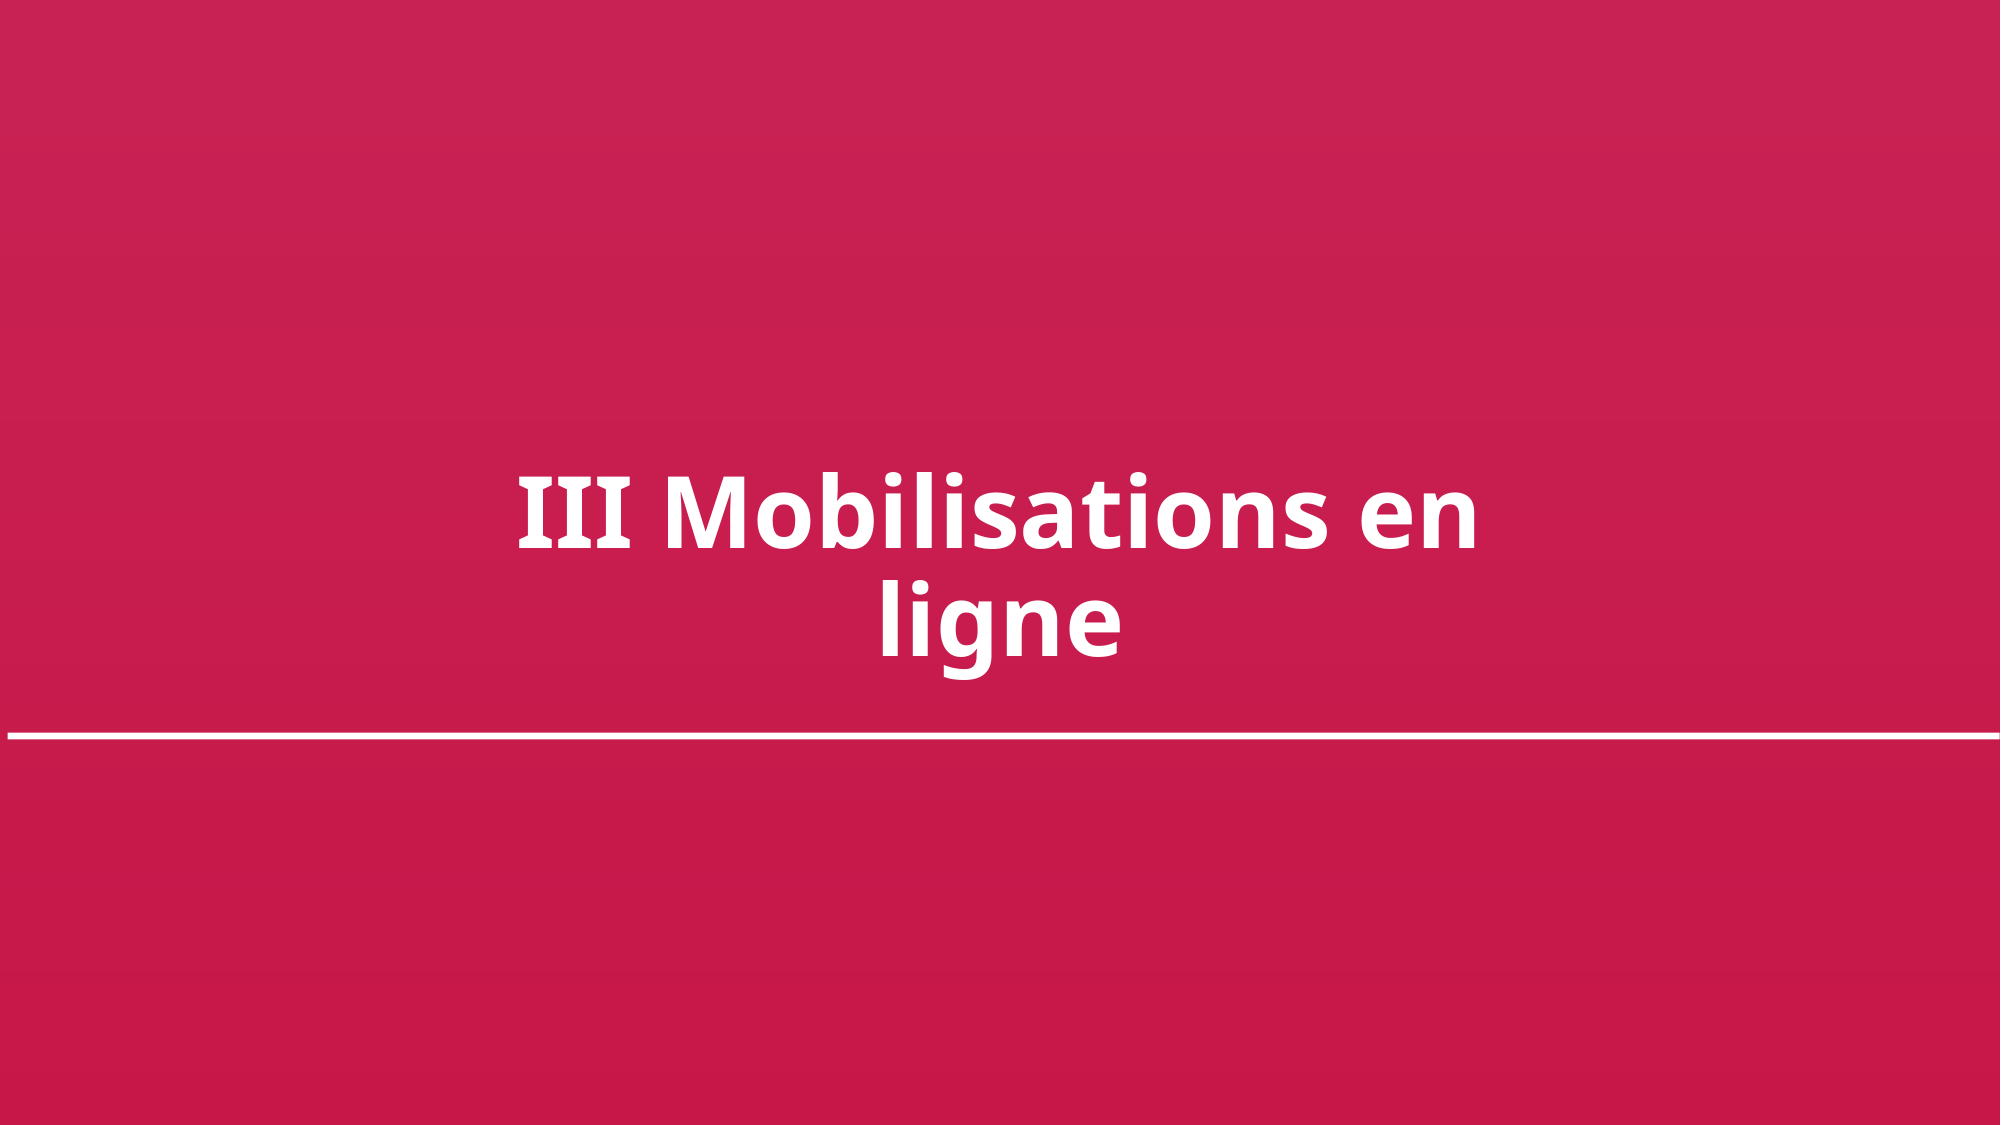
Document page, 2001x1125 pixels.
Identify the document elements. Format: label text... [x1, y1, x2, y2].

text_box III Mobilisations en ligne [412, 388, 1588, 753]
